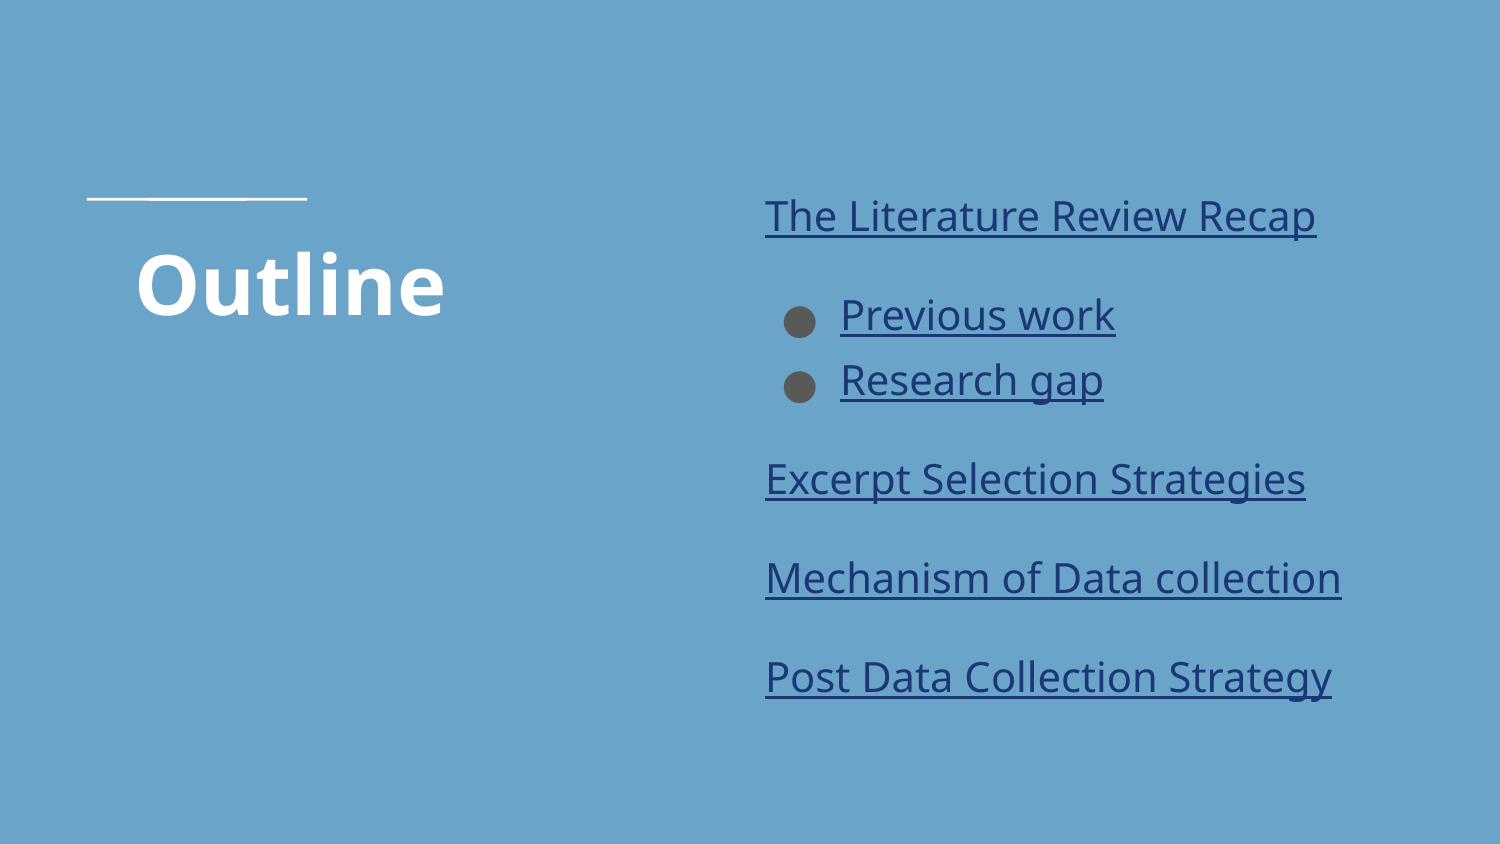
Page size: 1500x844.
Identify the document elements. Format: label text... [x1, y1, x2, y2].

subtitle The Literature Review Recap Previous work Research gap Excerpt Selection Strategies Mechanism of Data collection Post Data Collection Strategy [750, 166, 1420, 700]
title Outline [119, 216, 589, 466]
